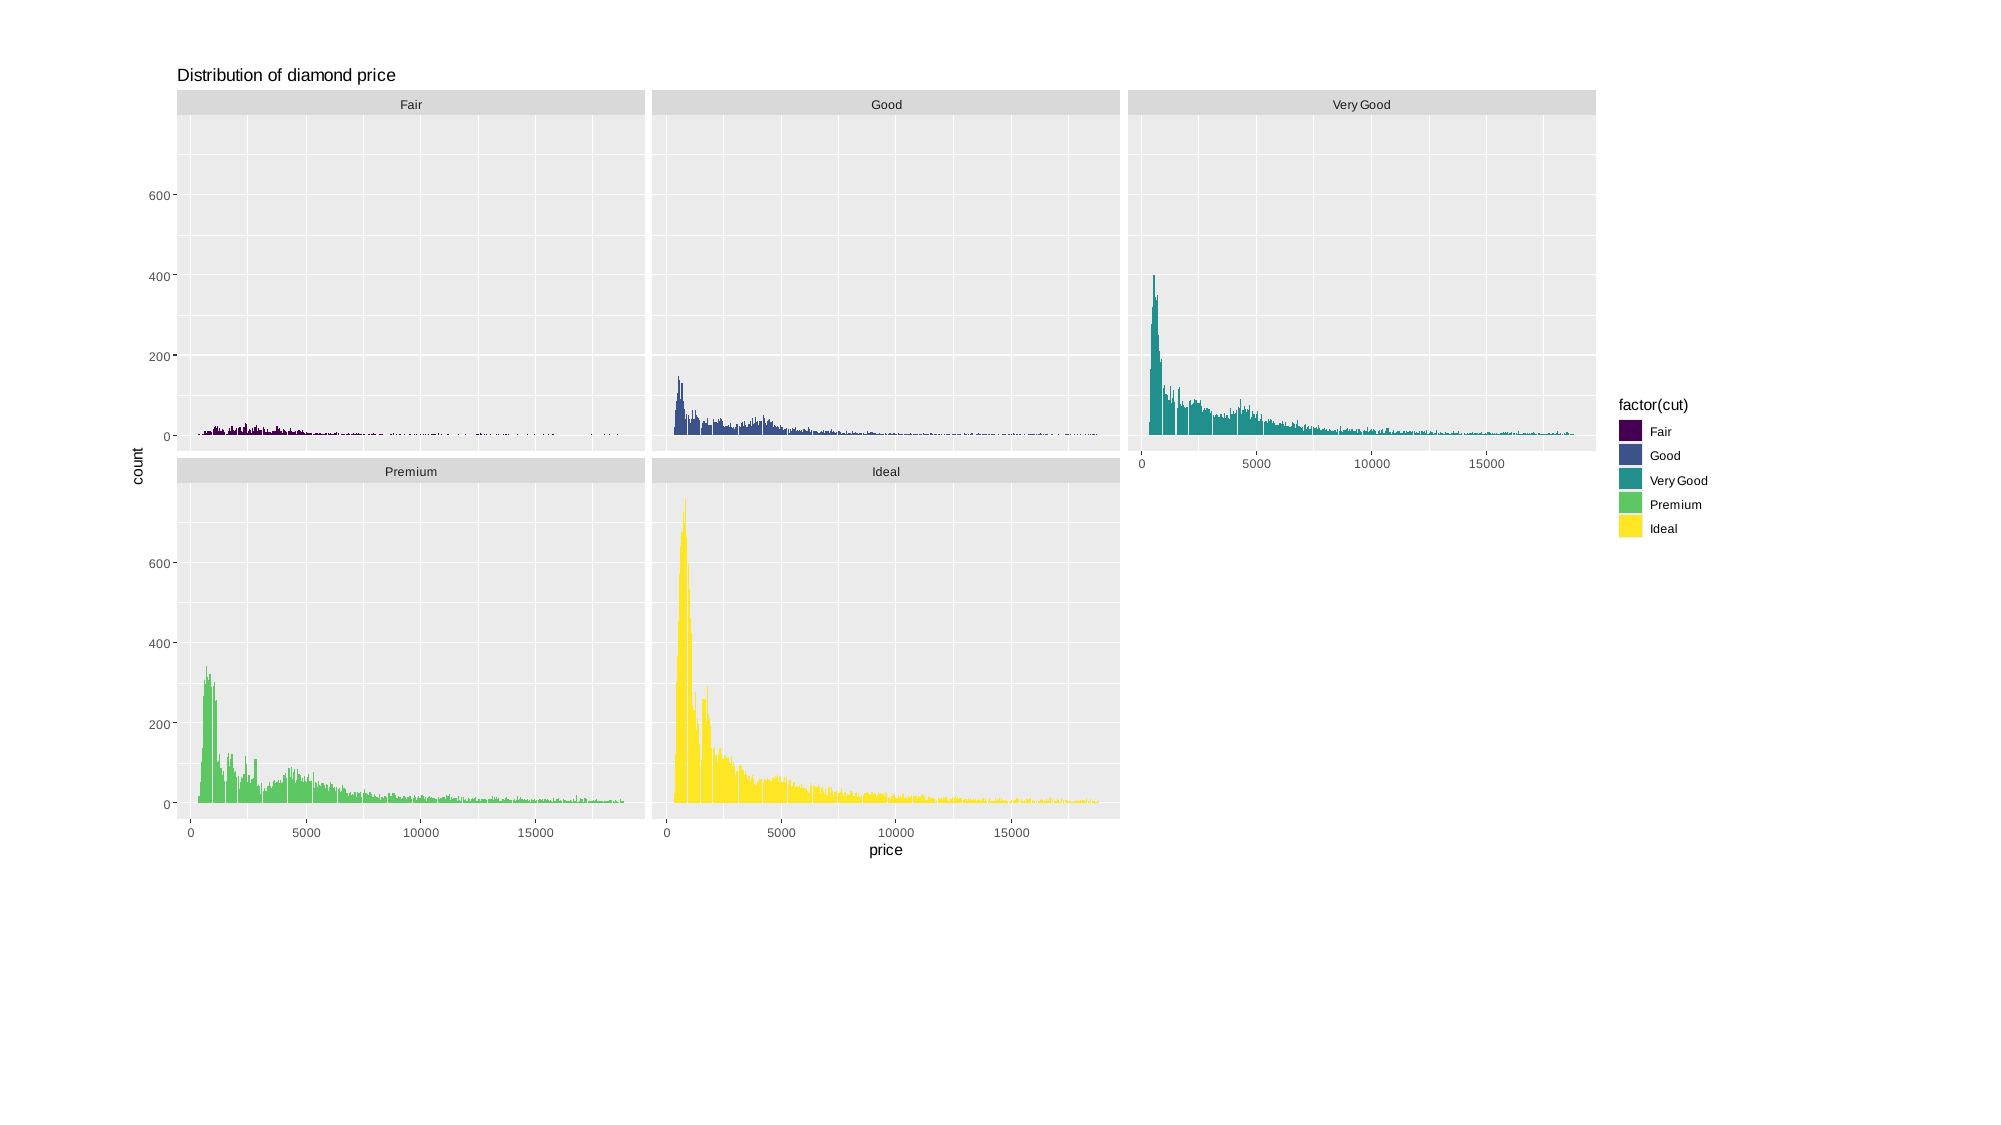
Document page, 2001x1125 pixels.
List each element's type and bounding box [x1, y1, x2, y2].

picture [121, 58, 2000, 1067]
